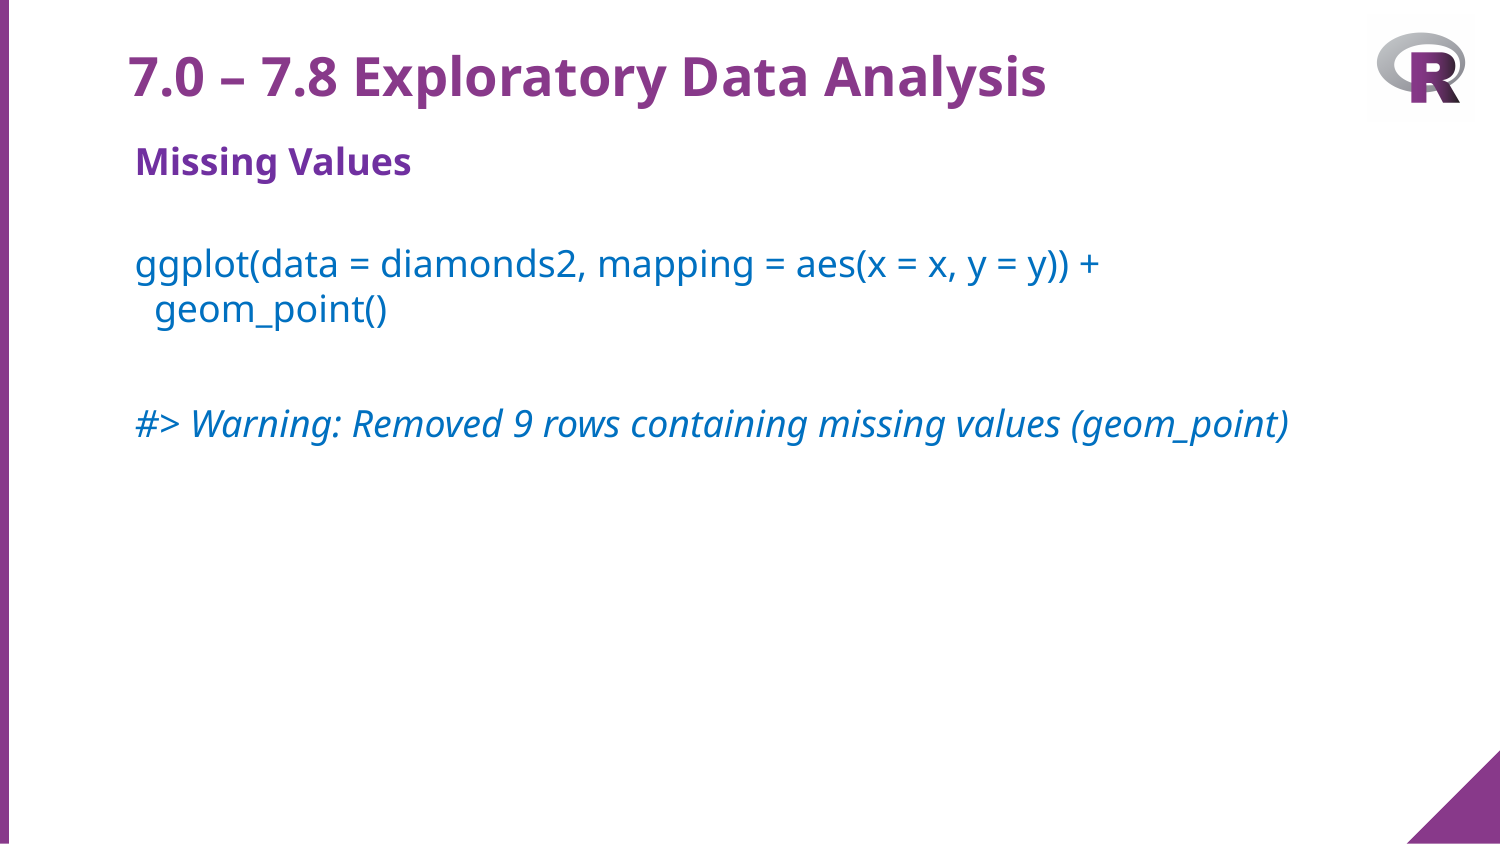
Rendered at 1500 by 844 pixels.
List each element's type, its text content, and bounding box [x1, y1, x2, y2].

picture [1367, 14, 1475, 122]
list Missing Values ggplot(data = diamonds2, mapping = aes(x = x, y = y)) + geom_point() #> Warning: Removed 9 rows containing missing values (geom_point) [100, 122, 1387, 745]
title 7.0 – 7.8 Exploratory Data Analysis [113, 27, 1224, 122]
